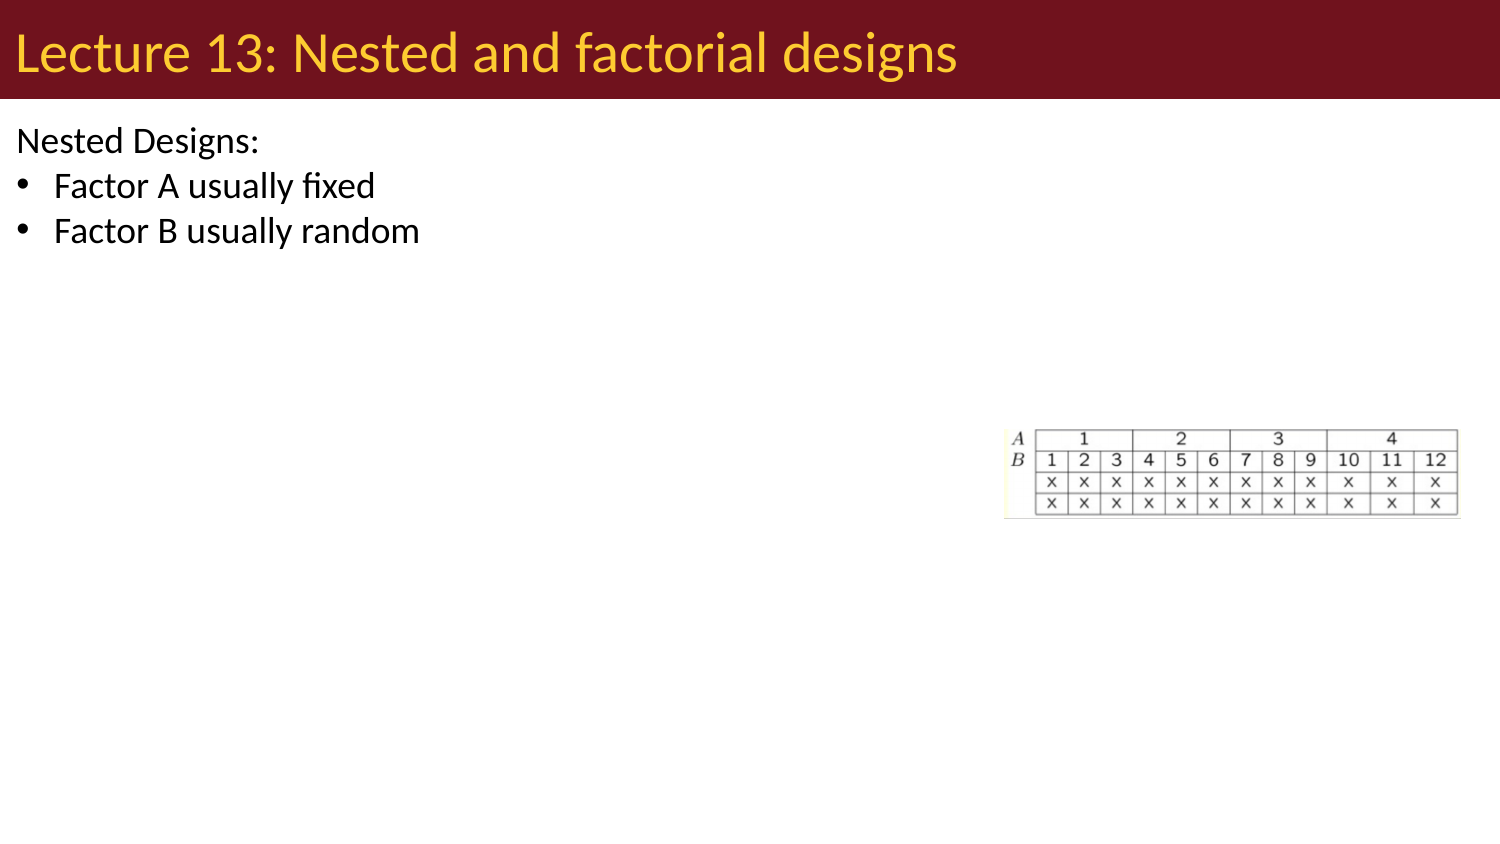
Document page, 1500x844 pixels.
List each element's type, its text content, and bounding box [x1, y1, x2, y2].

list Nested Designs: Factor A usually fixed Factor B usually random [1, 108, 988, 844]
title Lecture 13: Nested and factorial designs [0, 0, 1500, 99]
picture [1003, 428, 1461, 519]
